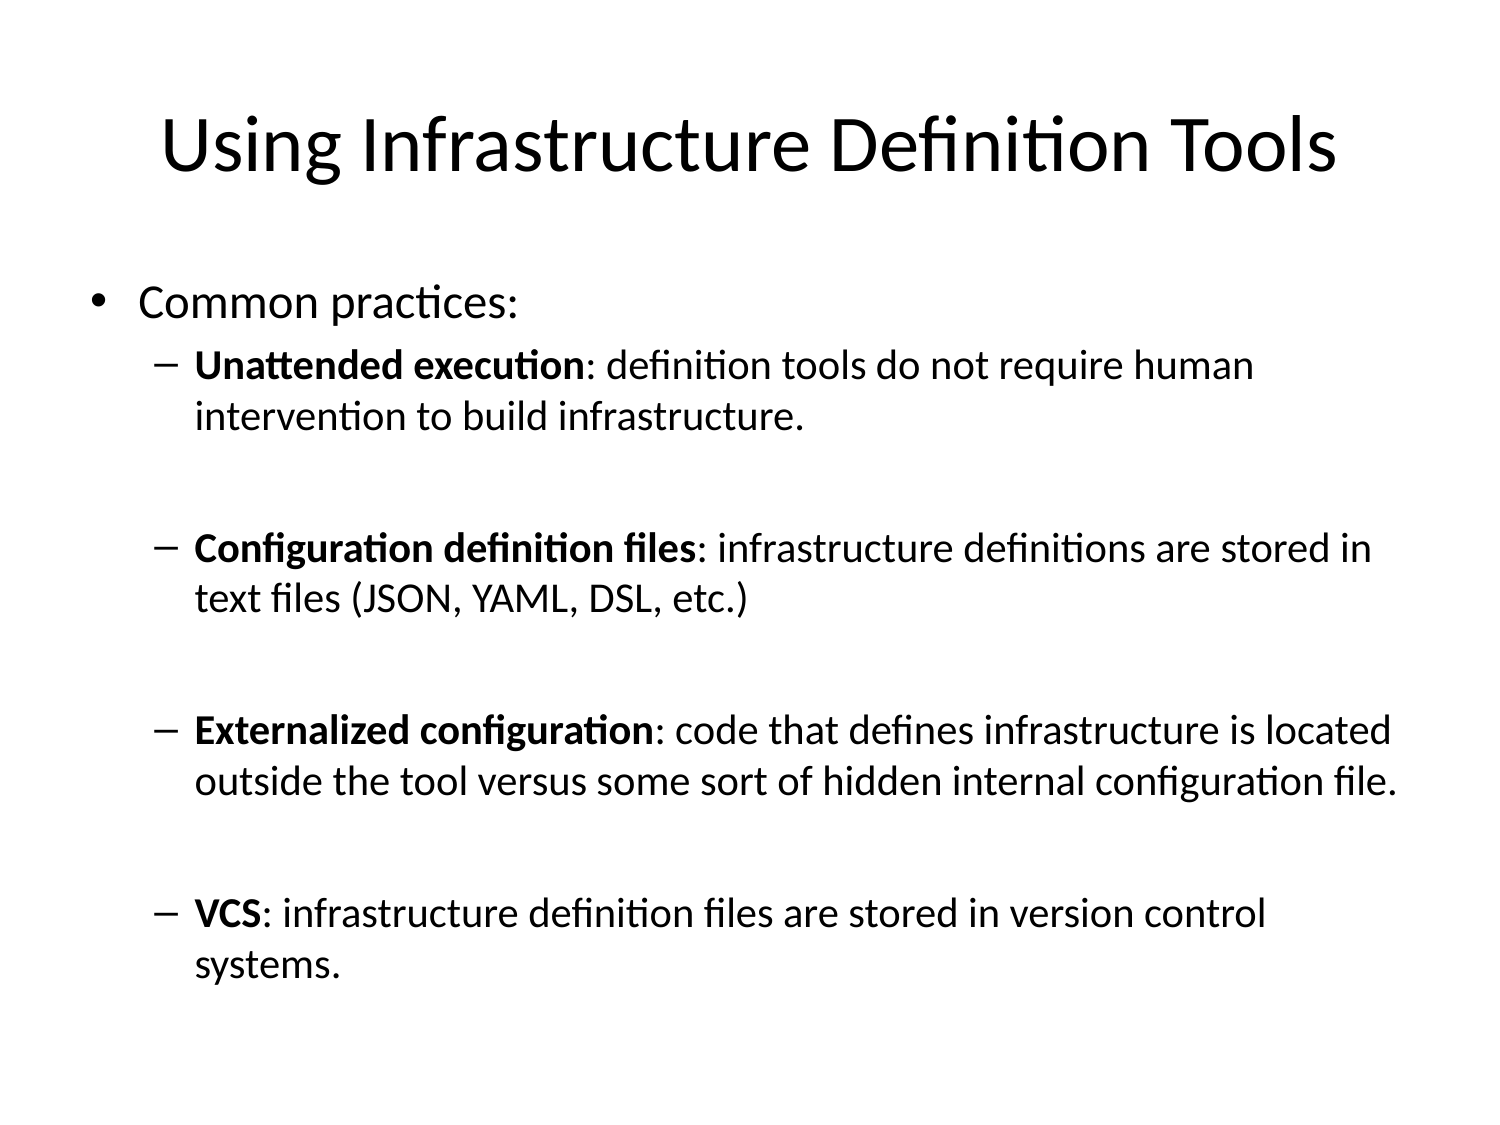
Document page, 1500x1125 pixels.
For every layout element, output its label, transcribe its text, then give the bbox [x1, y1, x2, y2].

list Common practices: Unattended execution: definition tools do not require human intervention to build infrastructure. Configuration definition files: infrastructure definitions are stored in text files (JSON, YAML, DSL, etc.) Externalized configuration: code that defines infrastructure is located outside the tool versus some sort of hidden internal configuration file. VCS: infrastructure definition files are stored in version control systems. [75, 262, 1425, 1005]
title Using Infrastructure Definition Tools [75, 45, 1425, 233]
